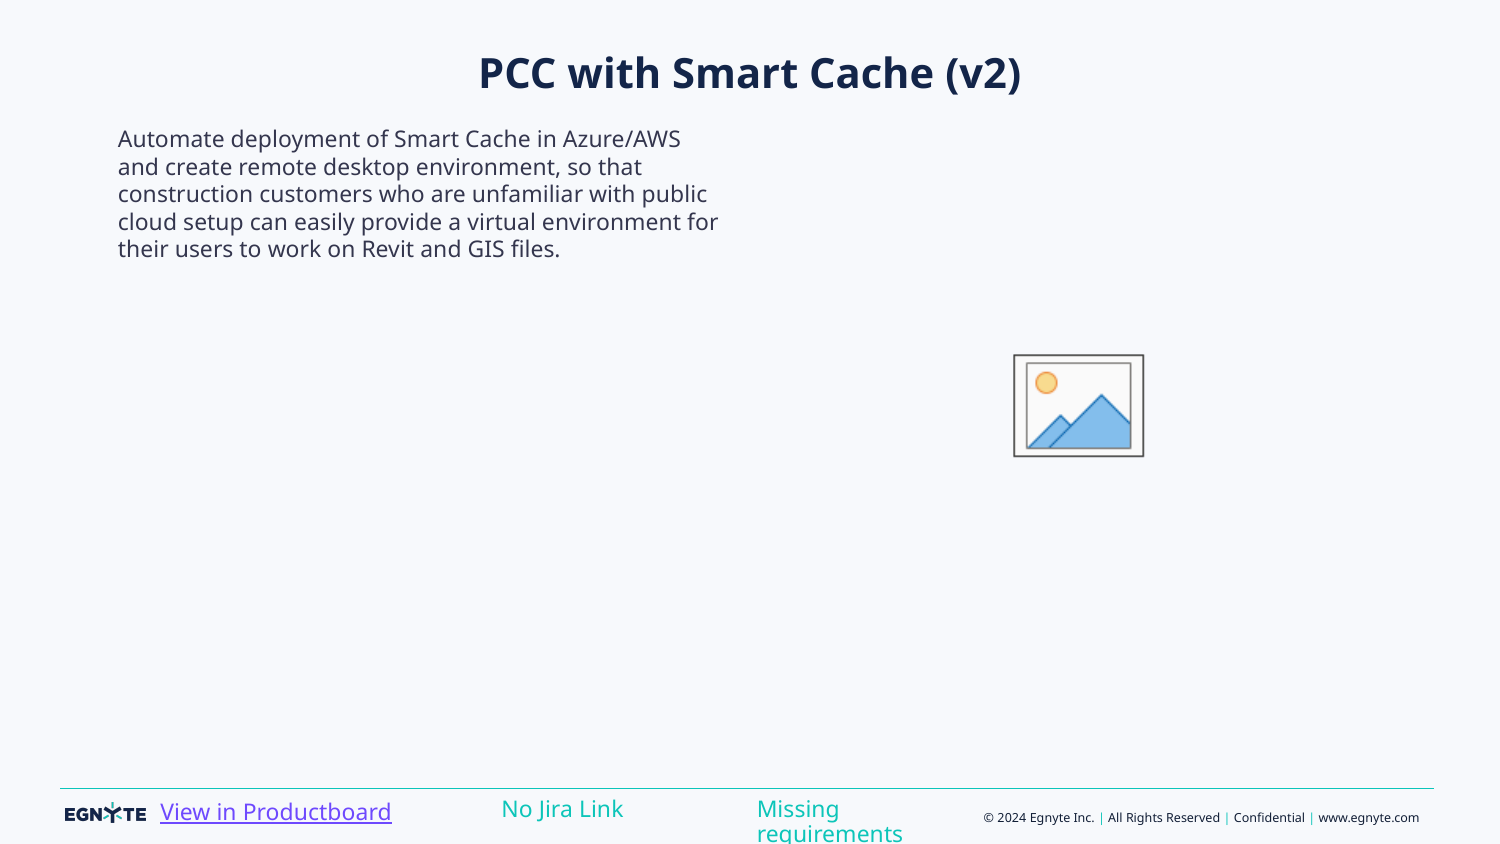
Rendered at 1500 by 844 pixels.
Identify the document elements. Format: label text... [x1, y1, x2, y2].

list No Jira Link [486, 790, 741, 835]
picture [65, 802, 145, 823]
title PCC with Smart Cache (v2) [103, 44, 1397, 106]
list Automate deployment of Smart Cache in Azure/AWS and create remote desktop environment, so that construction customers who are unfamiliar with public cloud setup can easily provide a virtual environment for their users to work on Revit and GIS files. [103, 117, 741, 693]
list Missing requirements [742, 790, 997, 835]
list View in Productboard [145, 790, 486, 835]
picture [761, 119, 1397, 693]
